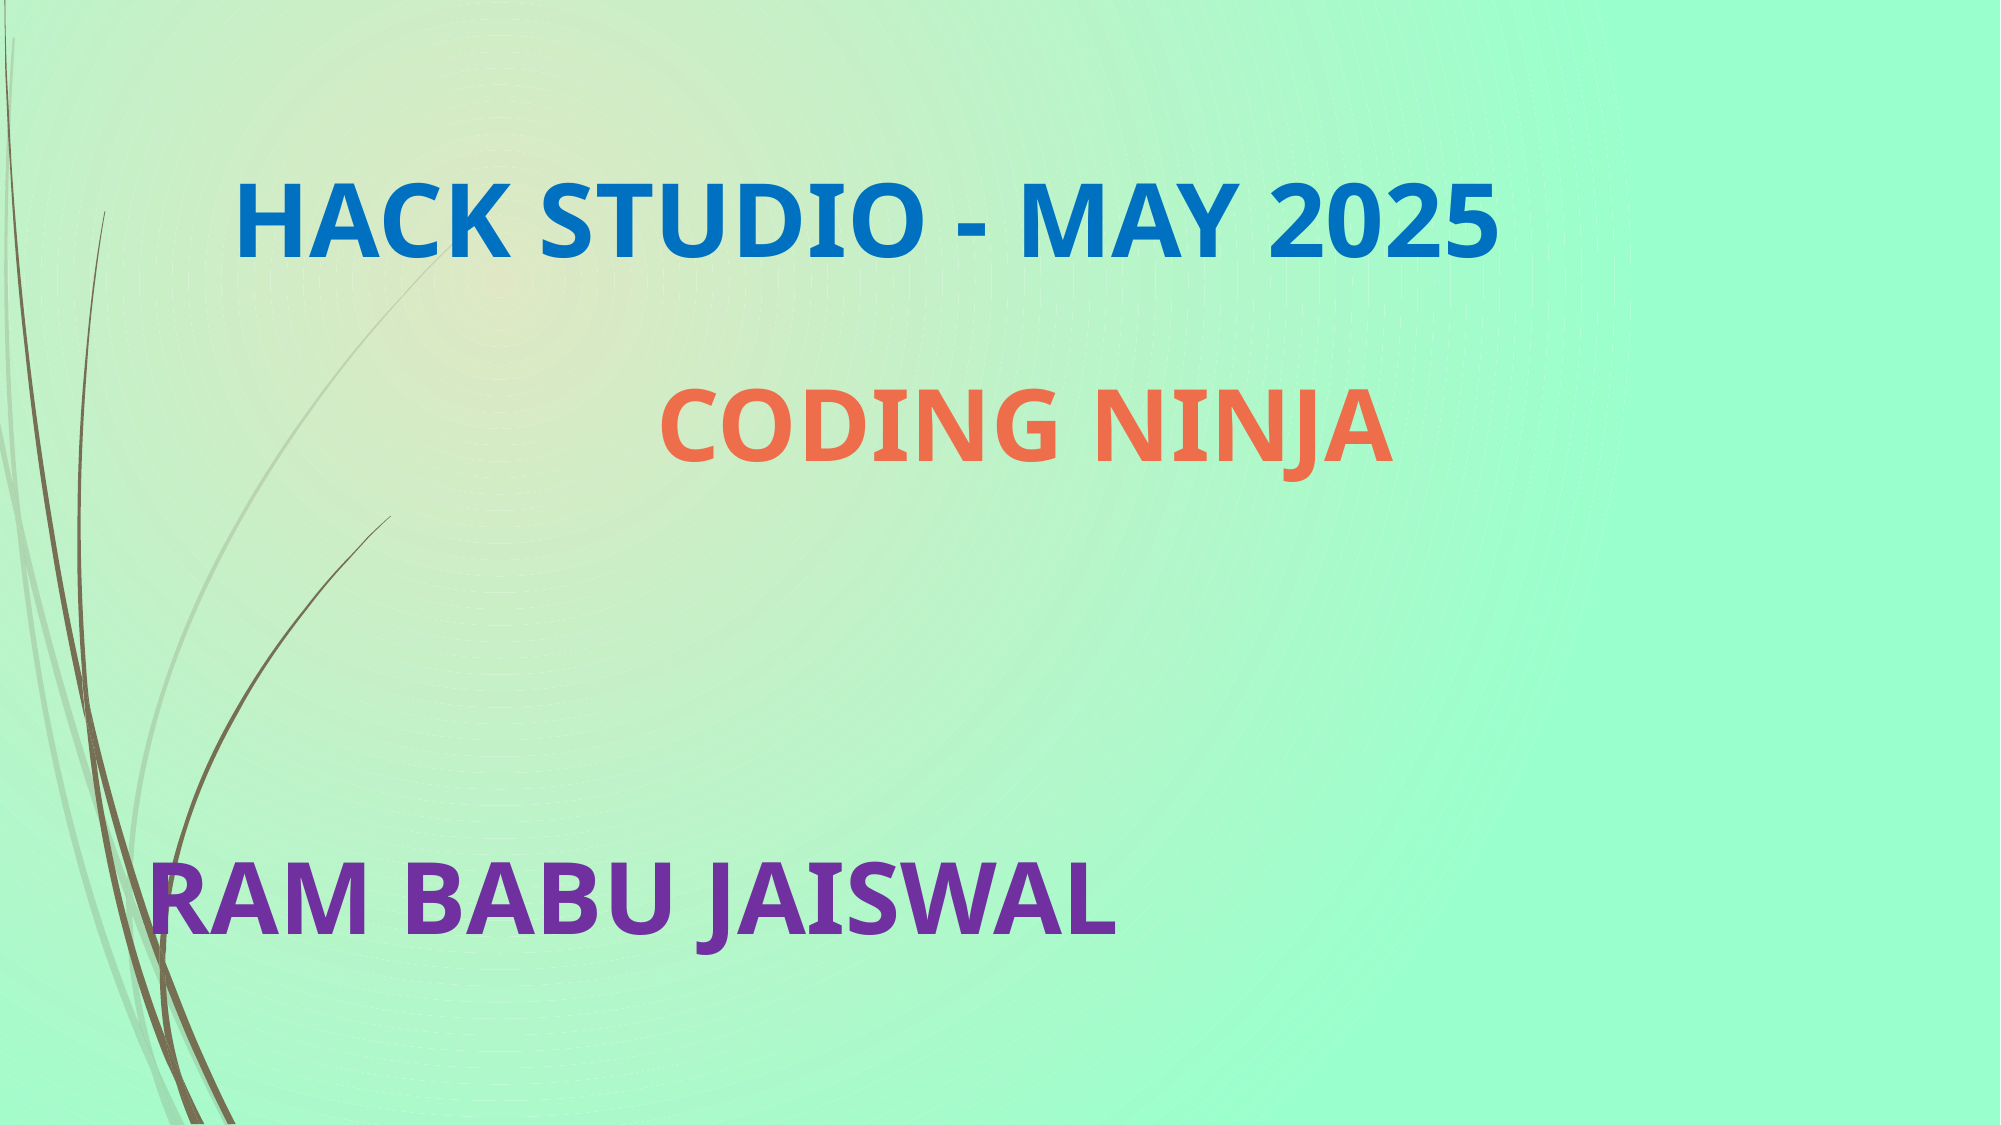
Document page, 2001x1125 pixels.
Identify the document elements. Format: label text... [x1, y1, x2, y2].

text_box CODING NINJA [640, 353, 1502, 548]
text_box RAM BABU JAISWAL [129, 826, 1153, 1022]
title HACK STUDIO - MAY 2025 [216, 147, 1784, 369]
